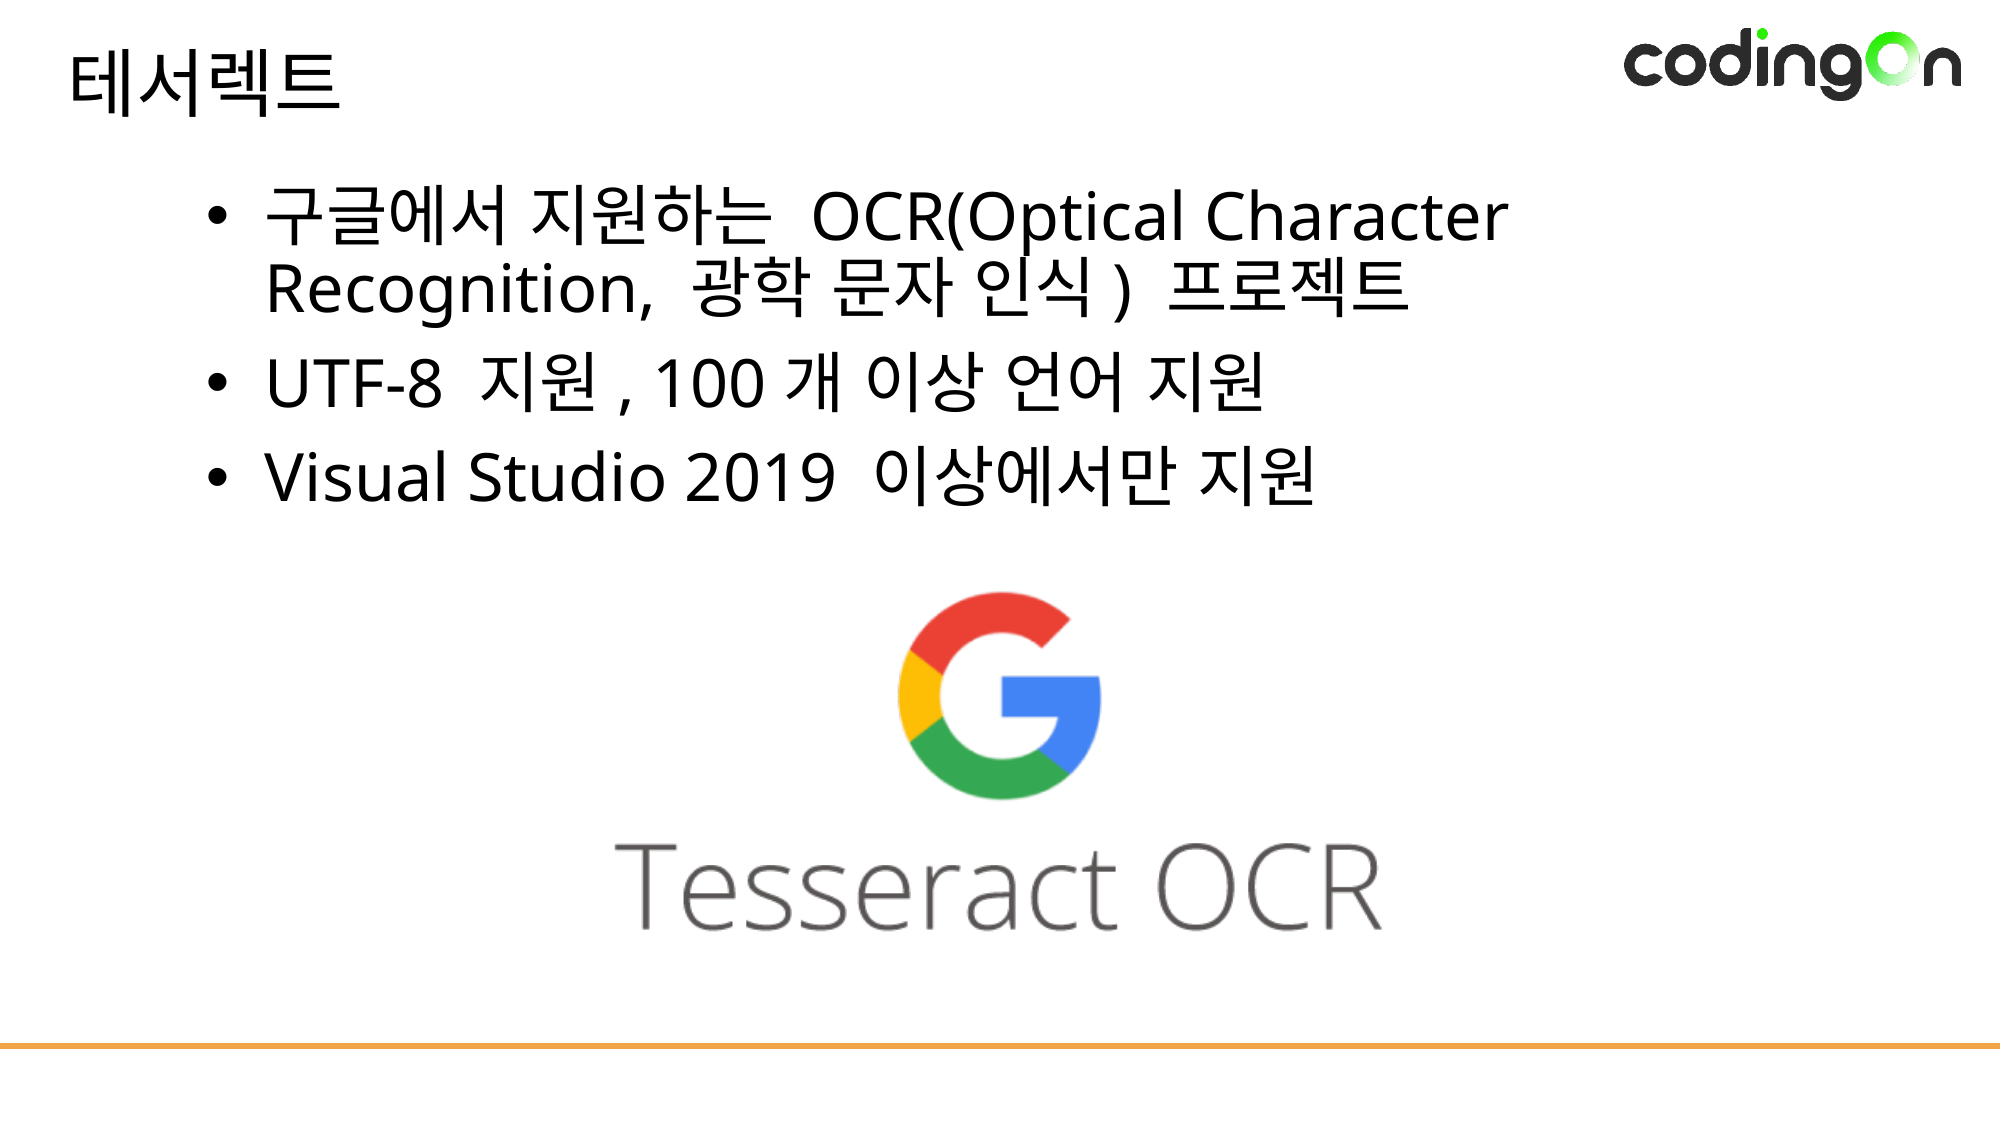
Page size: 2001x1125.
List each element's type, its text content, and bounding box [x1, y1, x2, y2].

title 테서렉트 [52, 17, 1492, 157]
picture [609, 521, 1391, 1030]
list 구글에서 지원하는 OCR(Optical Character Recognition, 광학 문자 인식) 프로젝트 UTF-8 지원, 100개 이상 언어 지원 Visual Studio 2019 이상에서만 지원 [137, 175, 1863, 1012]
picture [1624, 28, 1961, 101]
